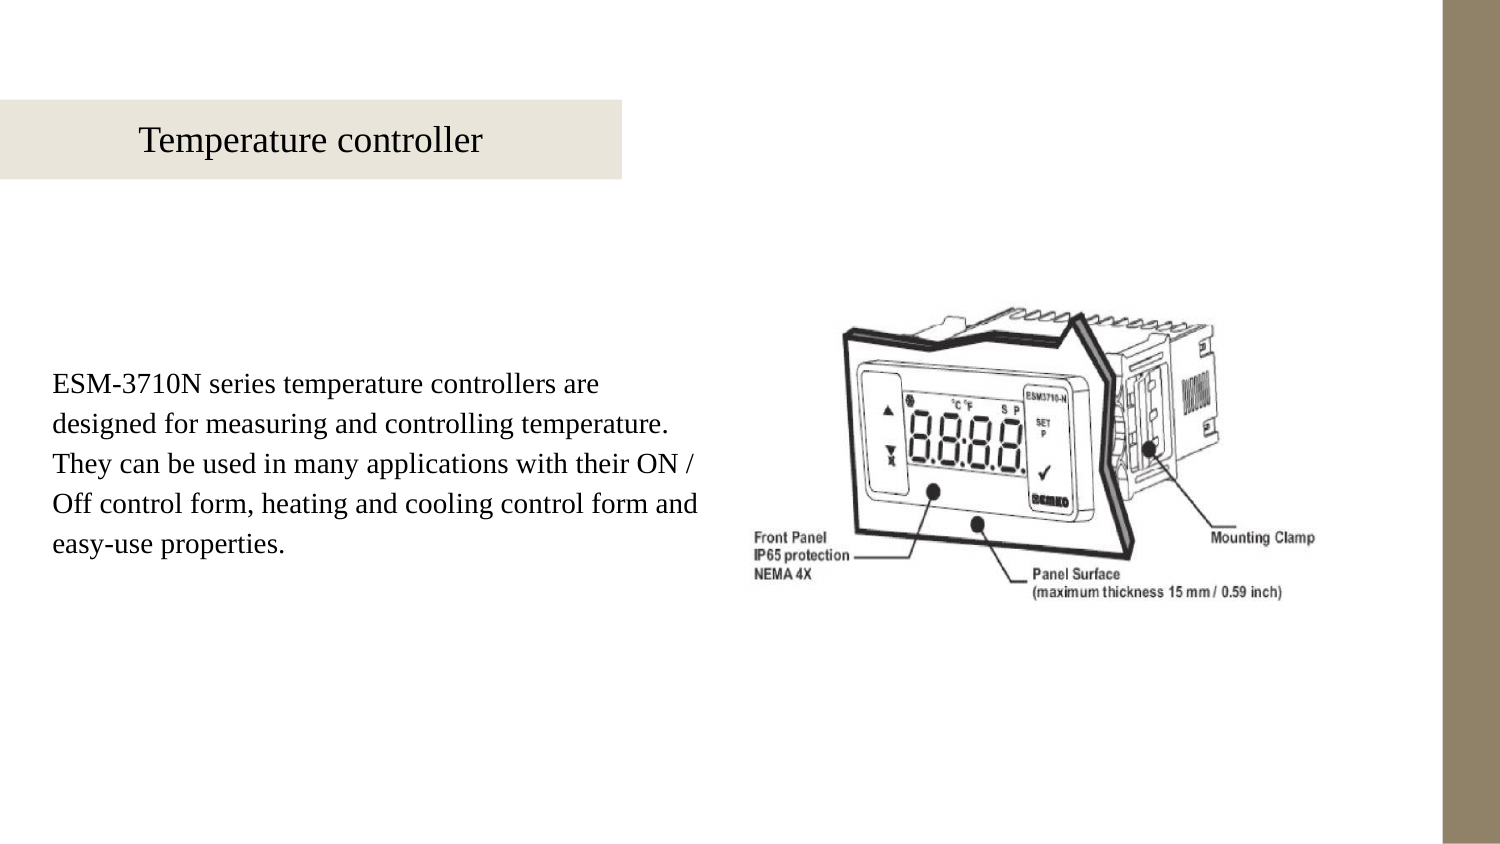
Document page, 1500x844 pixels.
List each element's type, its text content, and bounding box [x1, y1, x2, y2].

title Temperature controller [0, 99, 622, 180]
text_box [1442, 0, 1500, 844]
picture [736, 285, 1346, 615]
text_box ESM-3710N series temperature controllers are designed for measuring and controlling temperature. They can be used in many applications with their ON / Off control form, heating and cooling control form and easy-use properties. [37, 351, 715, 568]
